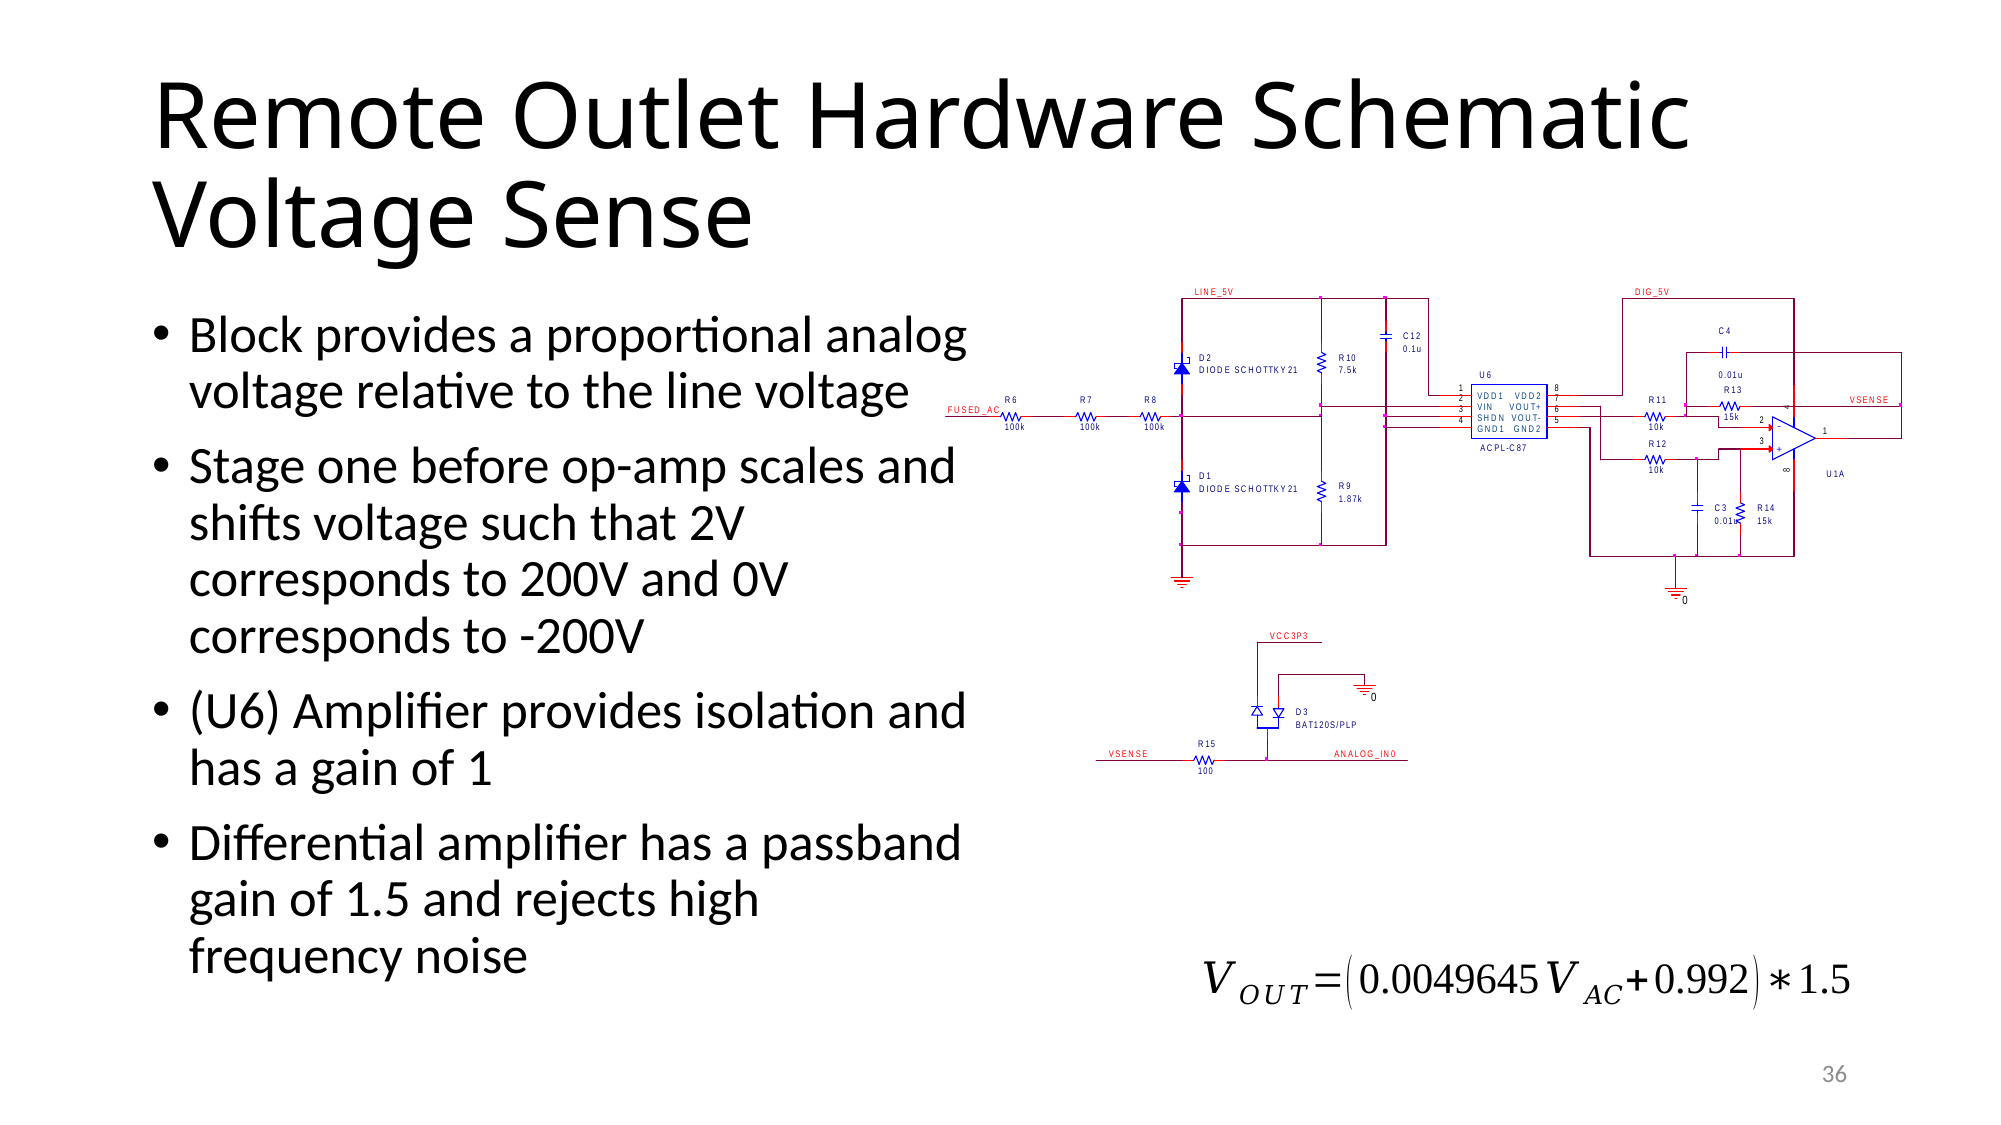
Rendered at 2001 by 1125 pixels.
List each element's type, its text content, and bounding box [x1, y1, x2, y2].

title Remote Outlet Hardware Schematic Voltage Sense [137, 59, 1863, 278]
list Block provides a proportional analog voltage relative to the line voltage Stage one before op-amp scales and shifts voltage such that 2V corresponds to 200V and 0V corresponds to -200V (U6) Amplifier provides isolation and has a gain of 1 Differential amplifier has a passband gain of 1.5 and rejects high frequency noise [137, 299, 988, 1014]
picture [935, 277, 1911, 780]
slide_number 36 [1412, 1042, 1863, 1103]
